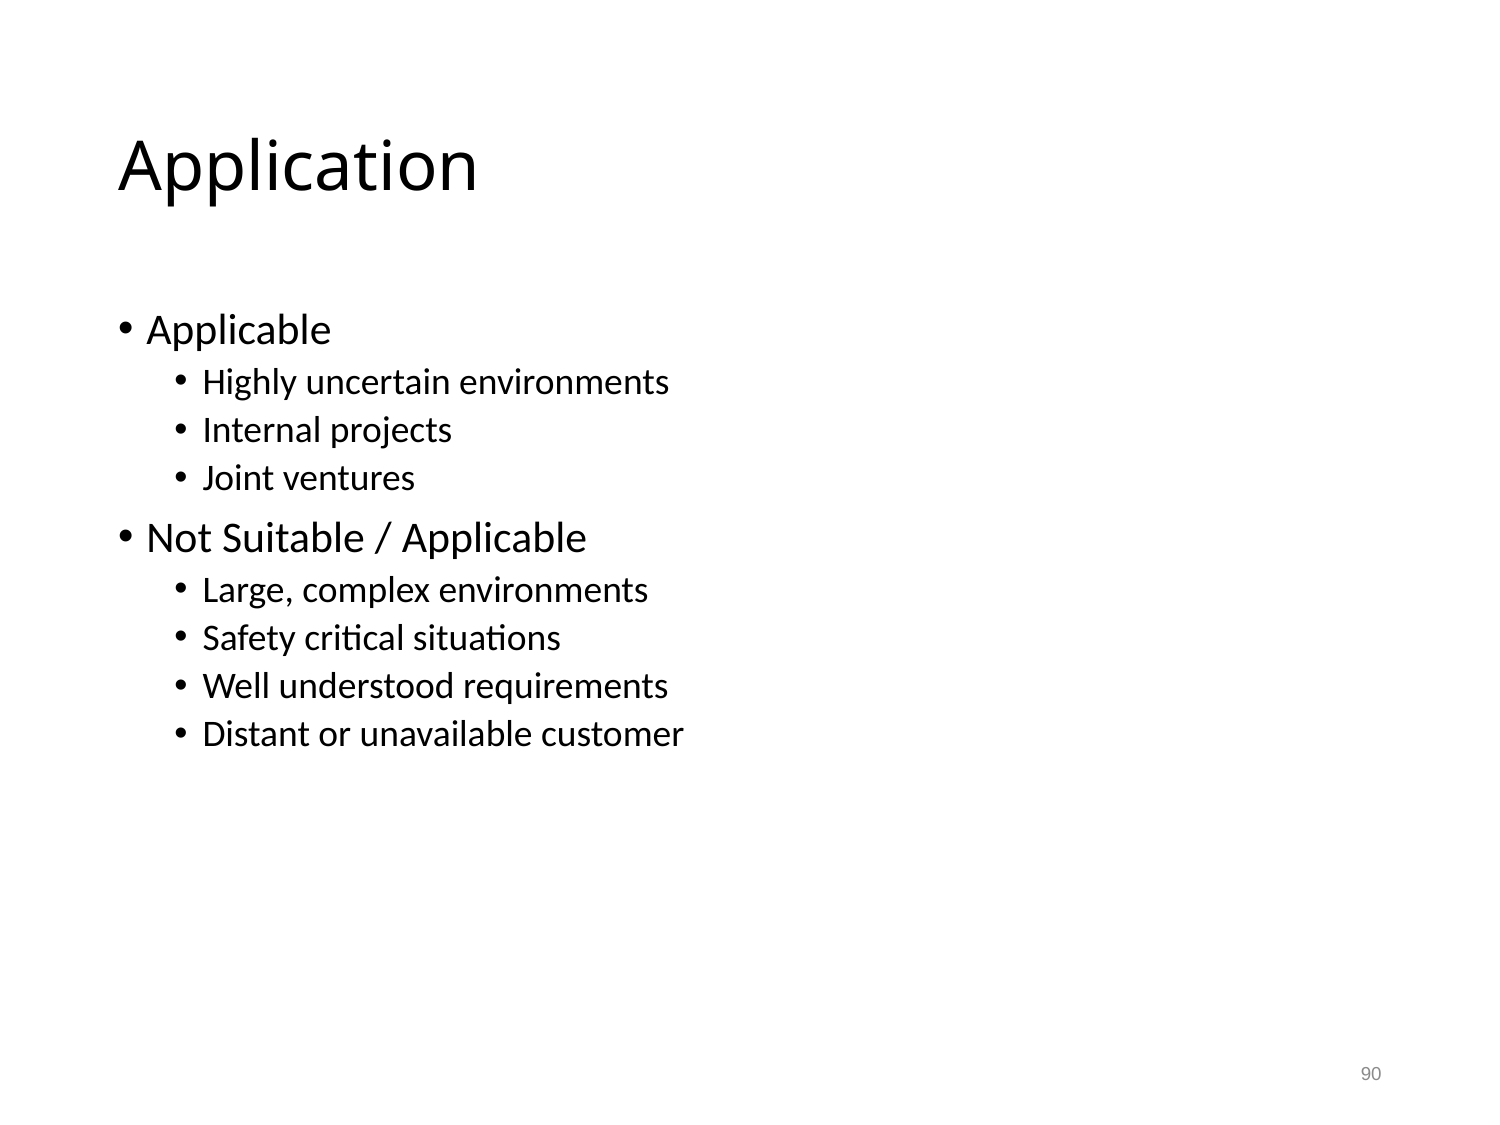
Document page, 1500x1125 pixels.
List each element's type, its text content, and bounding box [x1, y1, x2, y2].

title Application [103, 59, 1397, 278]
list Applicable Highly uncertain environments Internal projects Joint ventures Not Suitable / Applicable Large, complex environments Safety critical situations Well understood requirements Distant or unavailable customer [103, 299, 1397, 1014]
slide_number 90 [1059, 1042, 1397, 1103]
